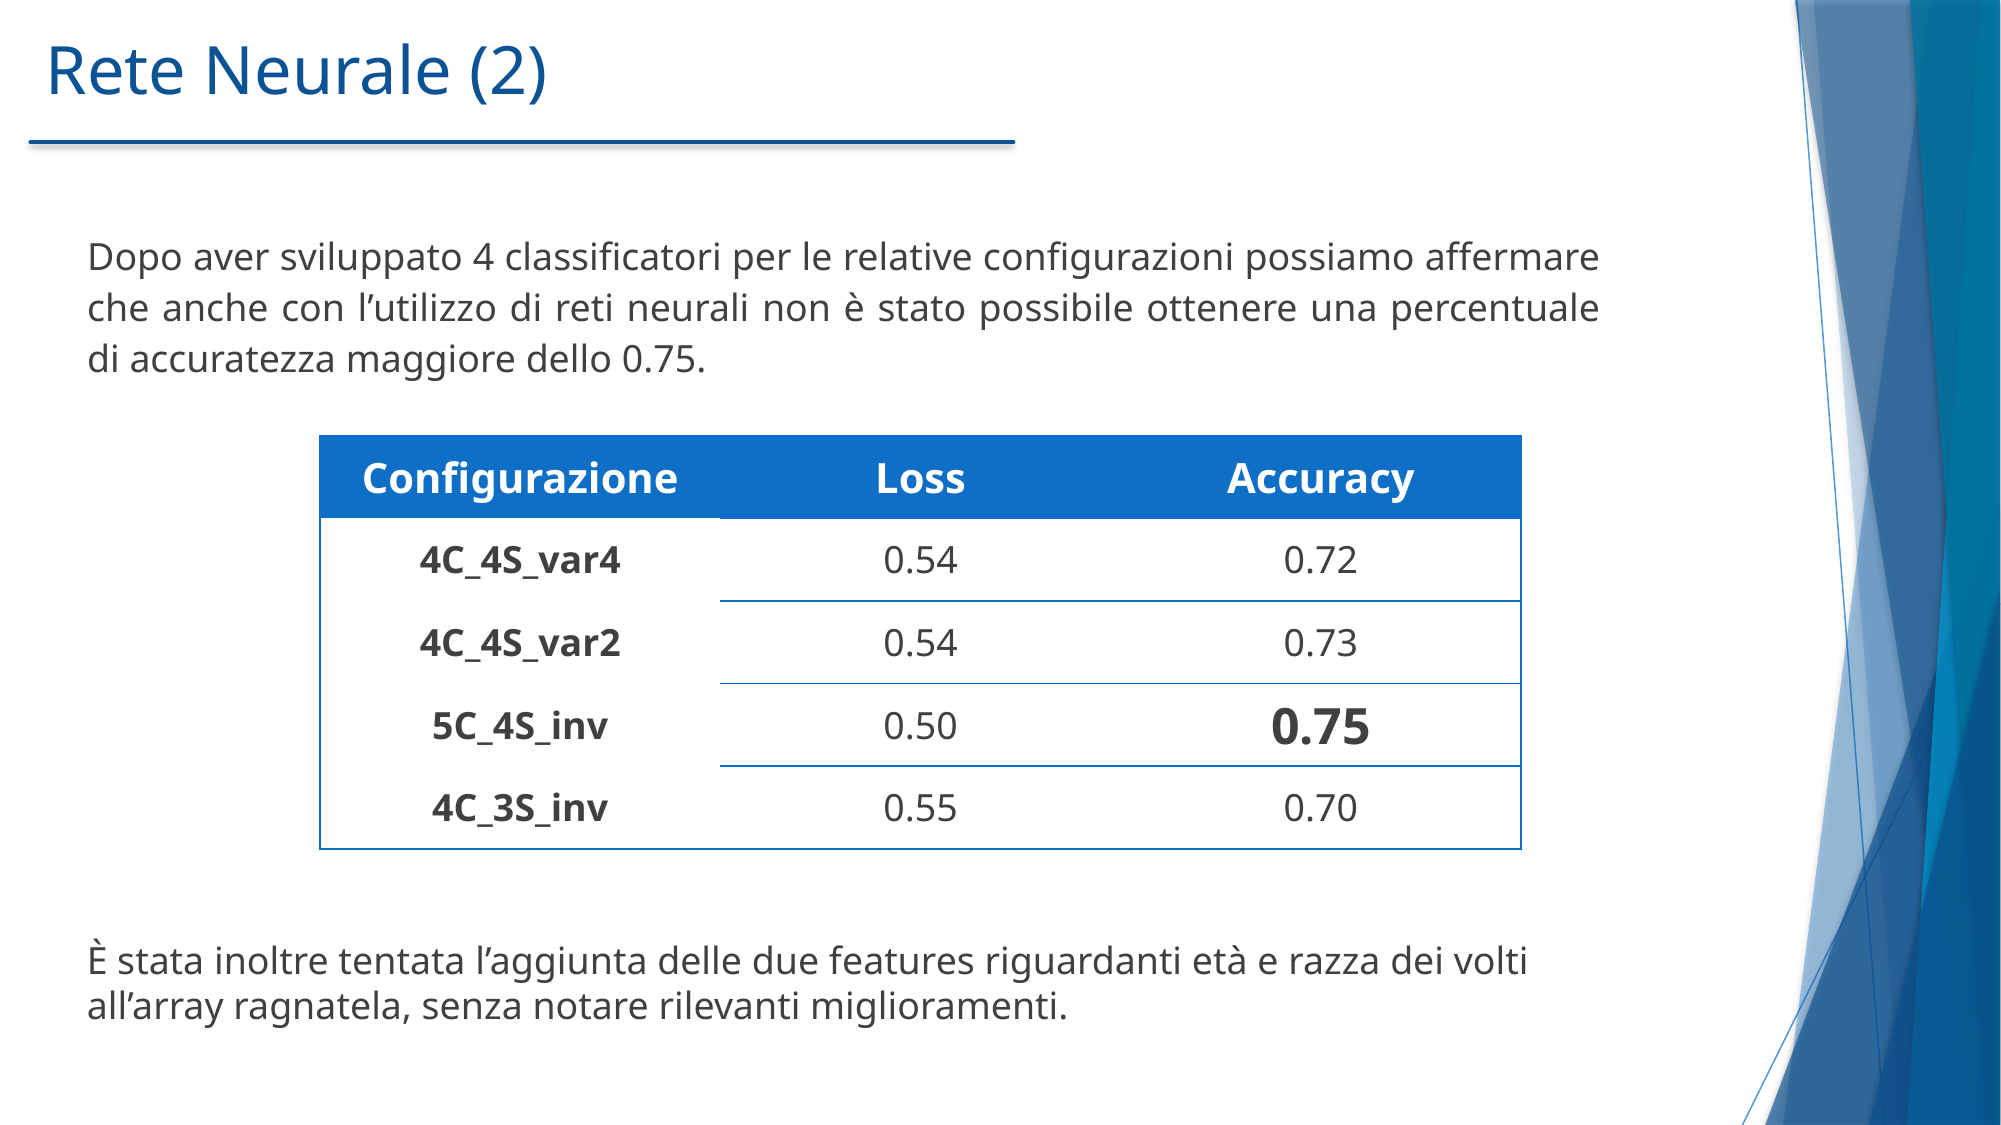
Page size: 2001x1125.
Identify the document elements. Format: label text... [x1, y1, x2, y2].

table_cell 0.75 [1121, 684, 1520, 765]
table_cell 0.70 [1121, 767, 1520, 848]
table_cell 0.54 [720, 602, 1121, 683]
text_box È stata inoltre tentata l’aggiunta delle due features riguardanti età e razza dei volti all’array ragnatela, senza notare rilevanti miglioramenti. [72, 929, 1617, 1035]
table_cell 5C_4S_inv [321, 683, 720, 766]
table_cell 0.55 [720, 767, 1121, 848]
text_box Dopo aver sviluppato 4 classificatori per le relative configurazioni possiamo affermare che anche con l’utilizzo di reti neurali non è stato possibile ottenere una percentuale di accuratezza maggiore dello 0.75. [72, 222, 1617, 545]
table_cell 4C_4S_var4 [321, 545, 720, 601]
table_cell 4C_3S_inv [321, 766, 720, 848]
table_cell 0.72 [1121, 545, 1520, 600]
table_cell 0.54 [720, 545, 1121, 600]
table_cell 4C_4S_var2 [321, 601, 720, 683]
table_cell 0.73 [1121, 602, 1520, 683]
title Rete Neurale (2) [30, 20, 1164, 147]
table_cell 0.50 [720, 684, 1121, 765]
